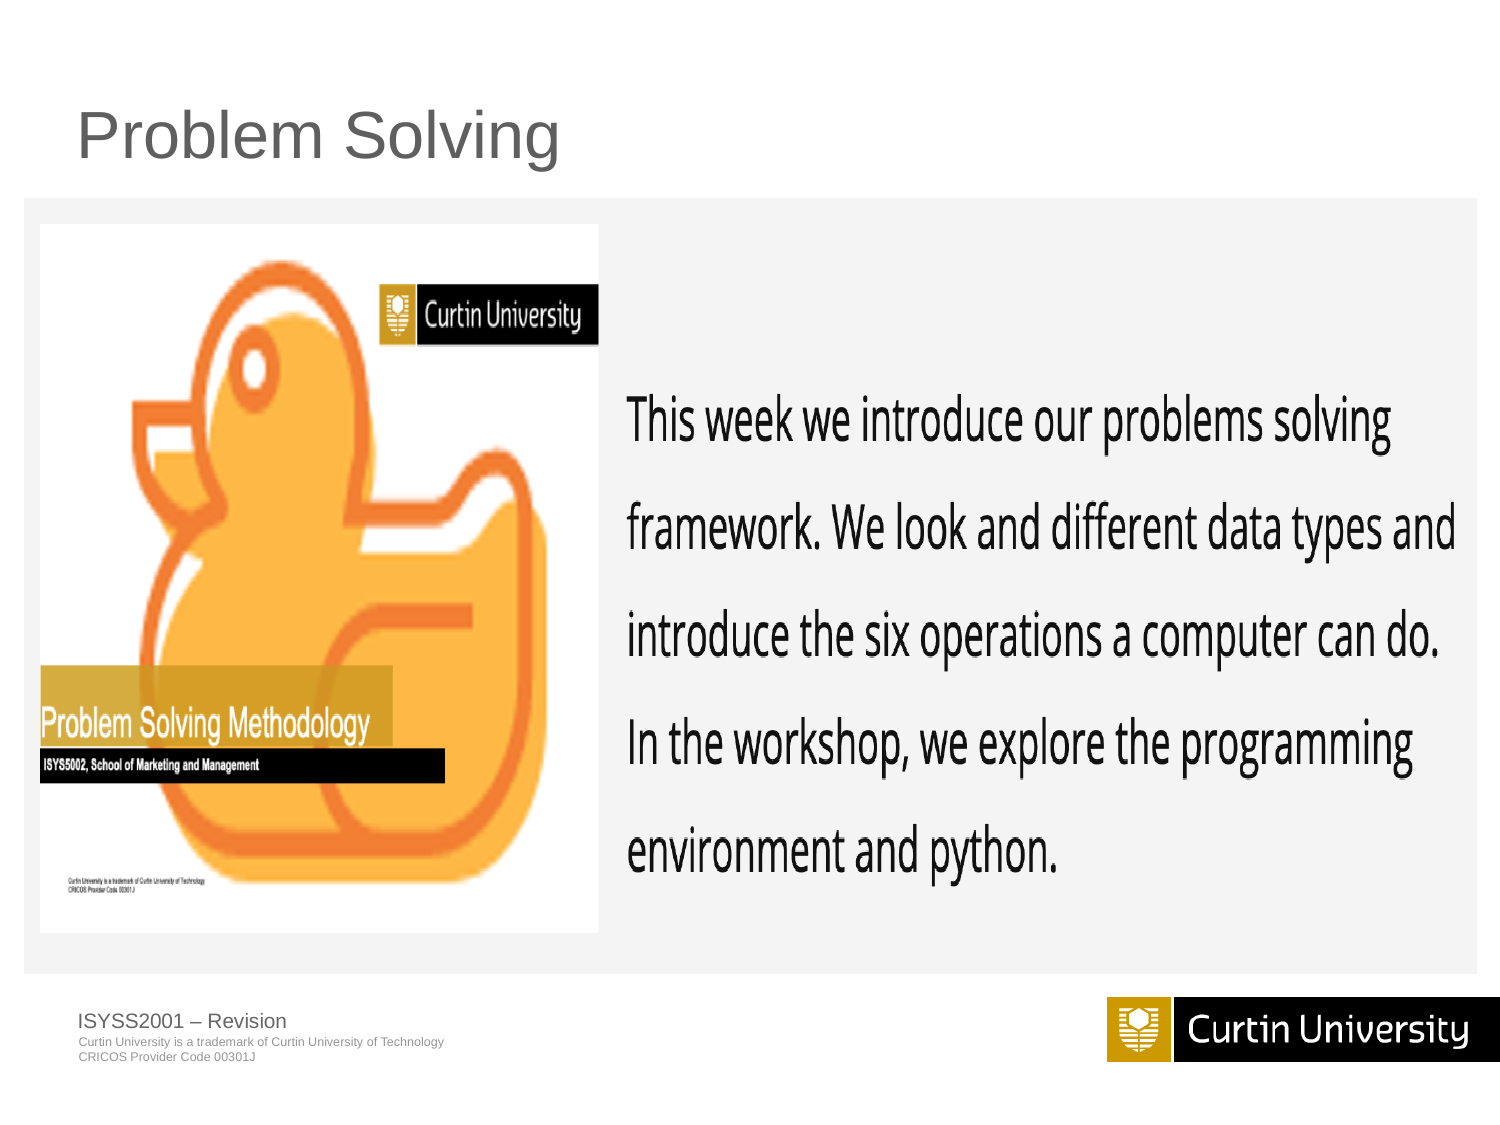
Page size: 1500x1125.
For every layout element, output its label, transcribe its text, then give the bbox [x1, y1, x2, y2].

title Problem Solving [76, 91, 1424, 195]
picture [0, 0, 1500, 1125]
